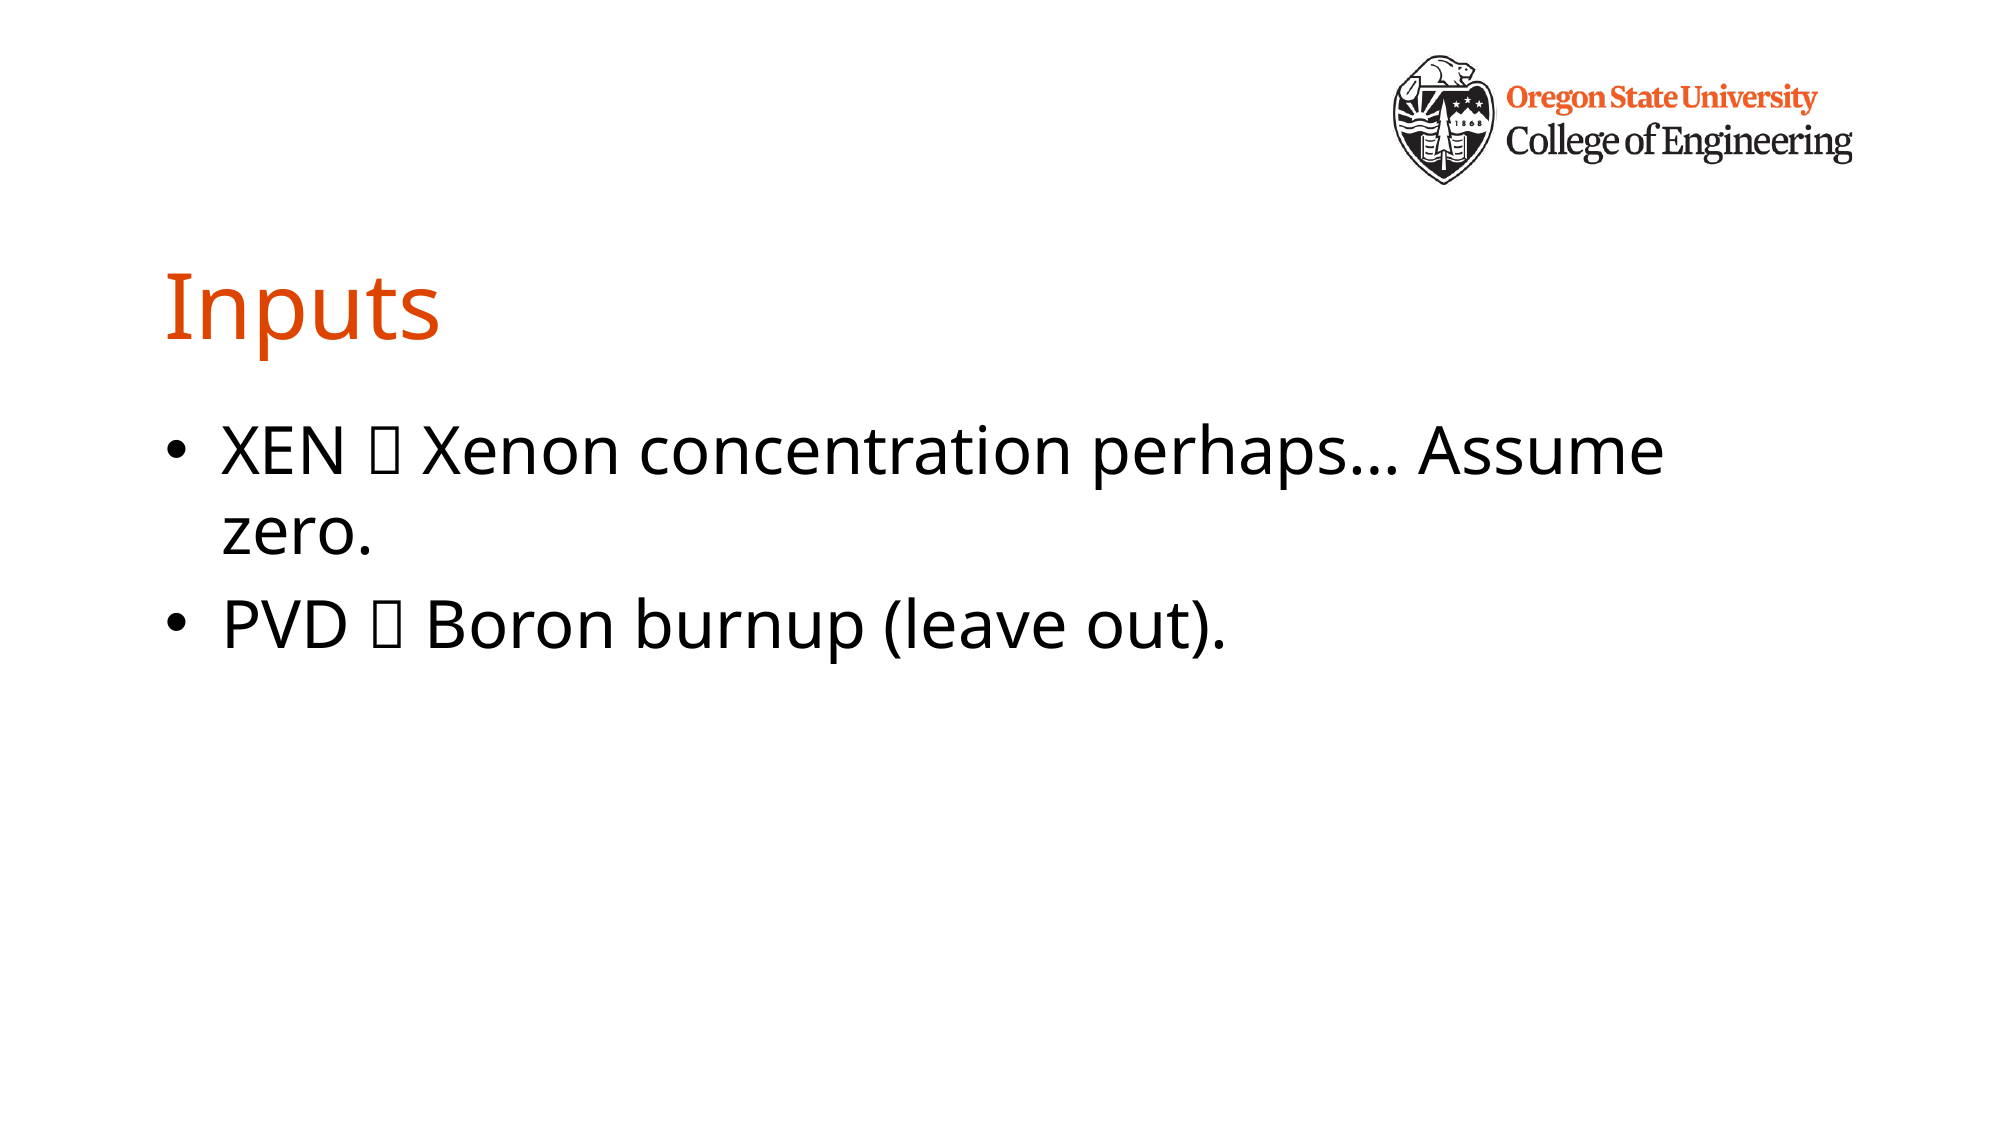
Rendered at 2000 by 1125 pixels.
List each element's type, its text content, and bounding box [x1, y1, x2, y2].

list XEN  Xenon concentration perhaps… Assume zero. PVD  Boron burnup (leave out). [149, 400, 1850, 1005]
title Inputs [149, 205, 1850, 400]
